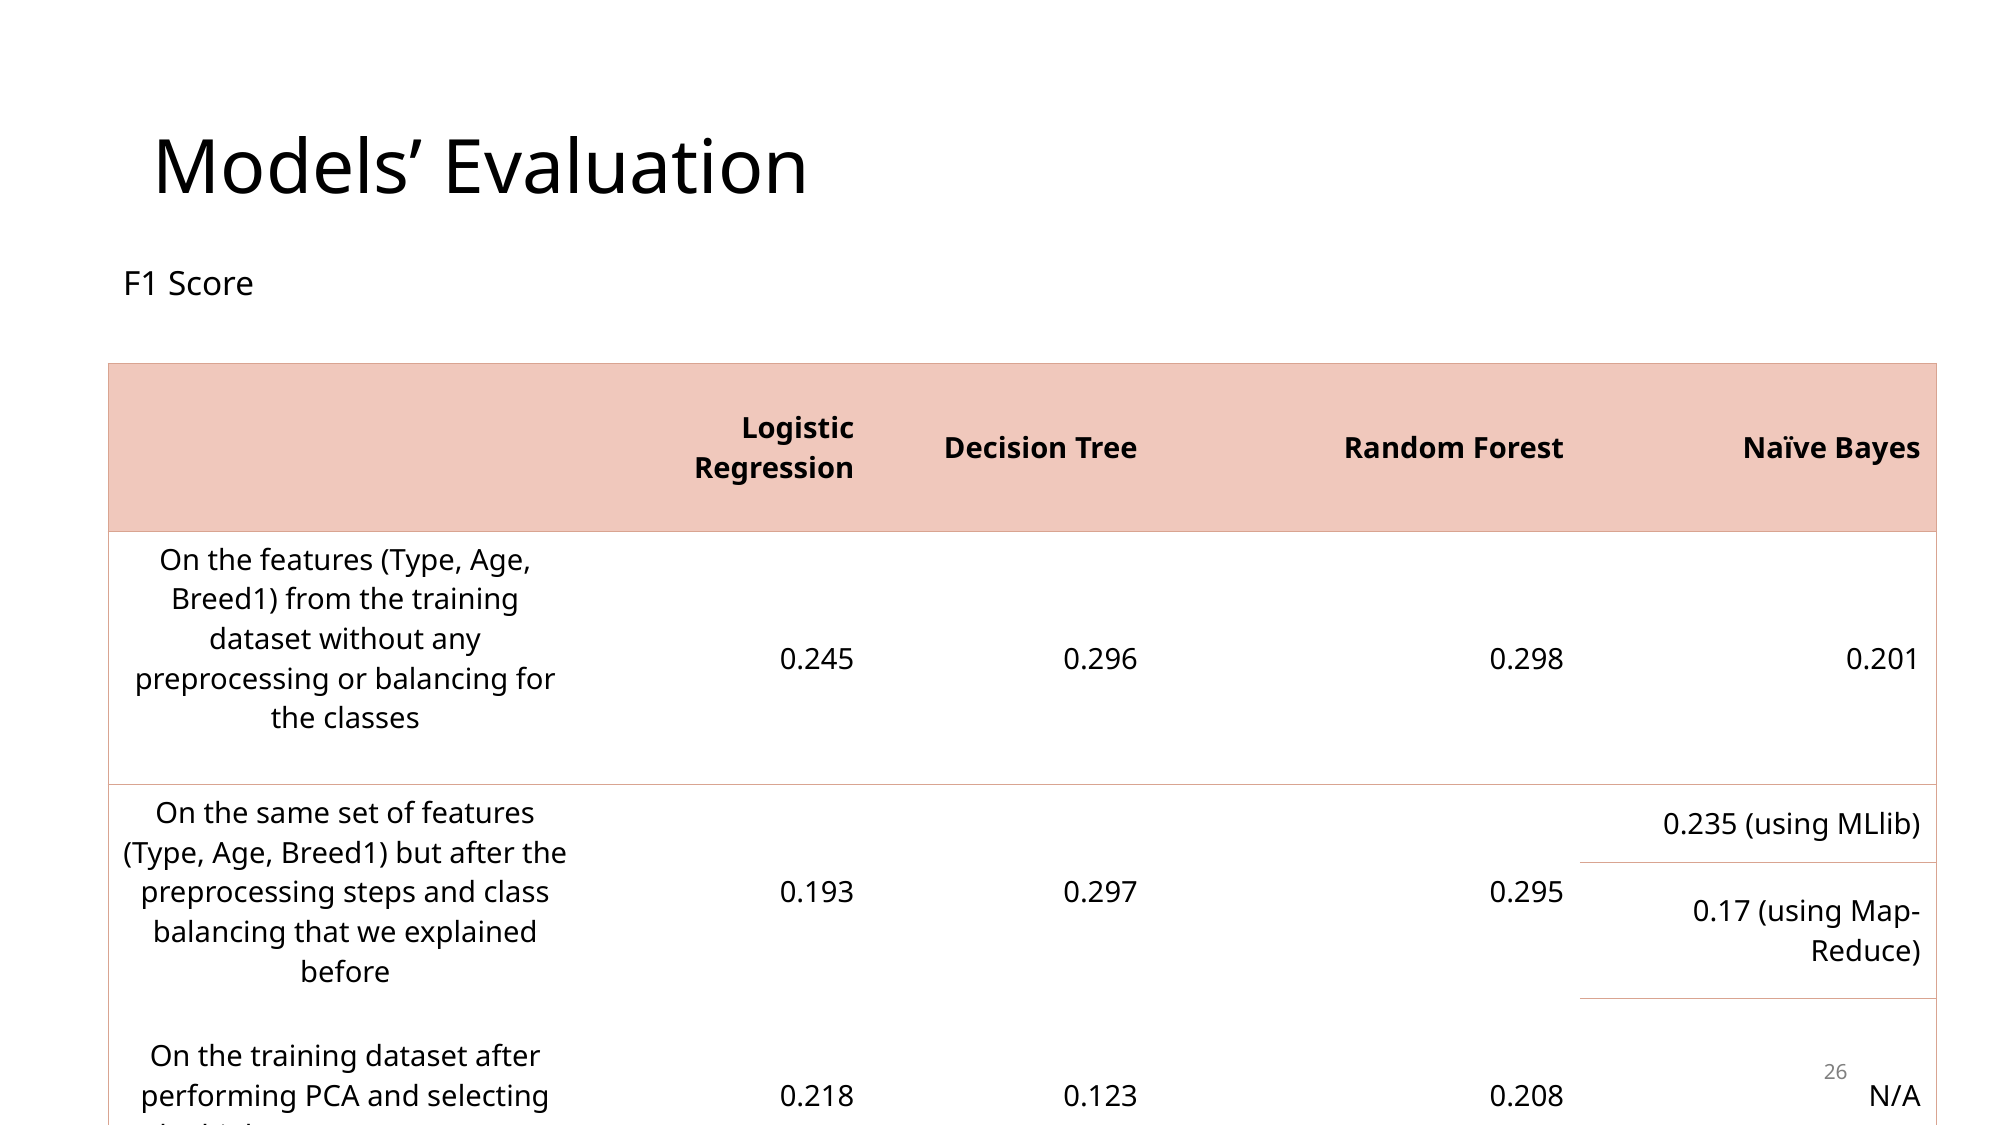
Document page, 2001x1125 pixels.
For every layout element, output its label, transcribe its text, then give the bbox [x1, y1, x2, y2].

list F1 Score [108, 239, 955, 330]
table_cell 0.296 [870, 532, 1154, 784]
table_cell 0.295 [1154, 785, 1580, 999]
table_cell 0.208 [1154, 999, 1580, 1125]
table_cell On the same set of features (Type, Age, Breed1) but after the preprocessing steps and class balancing that we explained before [109, 785, 583, 999]
table_header Random Forest [1154, 364, 1580, 531]
table_cell 0.245 [583, 532, 870, 784]
slide_number 26 [1412, 1042, 1863, 1103]
table_cell N/A [1580, 999, 1936, 1125]
table_cell 0.193 [583, 785, 870, 999]
table_header [109, 364, 583, 531]
table_header Logistic Regression [583, 364, 870, 531]
table_cell On the training dataset after performing PCA and selecting the highest two components [109, 999, 583, 1125]
table_cell 0.123 [870, 999, 1154, 1125]
table_cell 0.201 [1580, 532, 1936, 784]
table_header Decision Tree [870, 364, 1154, 531]
table_cell On the features (Type, Age, Breed1) from the training dataset without any preprocessing or balancing for the classes [109, 532, 583, 784]
table_cell 0.17 (using Map-Reduce) [1580, 863, 1936, 998]
title Models’ Evaluation [137, 117, 1863, 223]
table_header Naïve Bayes [1580, 364, 1936, 531]
table_cell 0.235 (using MLlib) [1580, 785, 1936, 862]
table_cell 0.298 [1154, 532, 1580, 784]
table_cell 0.218 [583, 999, 870, 1125]
table_cell 0.297 [870, 785, 1154, 999]
